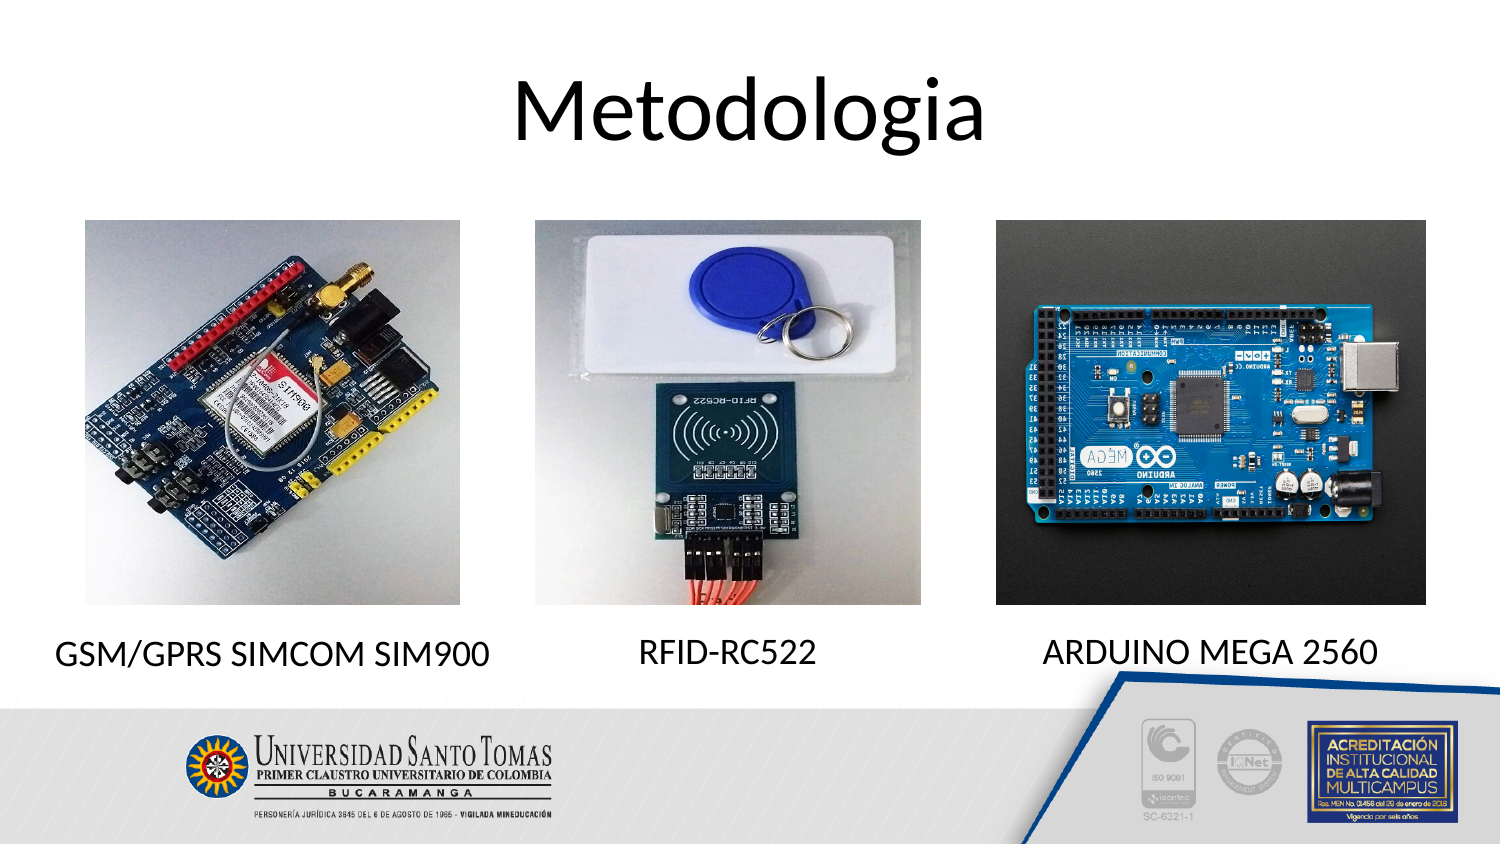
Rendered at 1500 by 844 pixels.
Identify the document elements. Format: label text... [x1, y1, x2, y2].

title Metodologia [75, 33, 1425, 175]
text_box GSM/GPRS SIMCOM SIM900 [40, 622, 506, 682]
text_box ARDUINO MEGA 2560 [1027, 619, 1394, 680]
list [85, 219, 460, 605]
text_box RFID-RC522 [623, 619, 832, 680]
picture [0, 0, 1500, 844]
